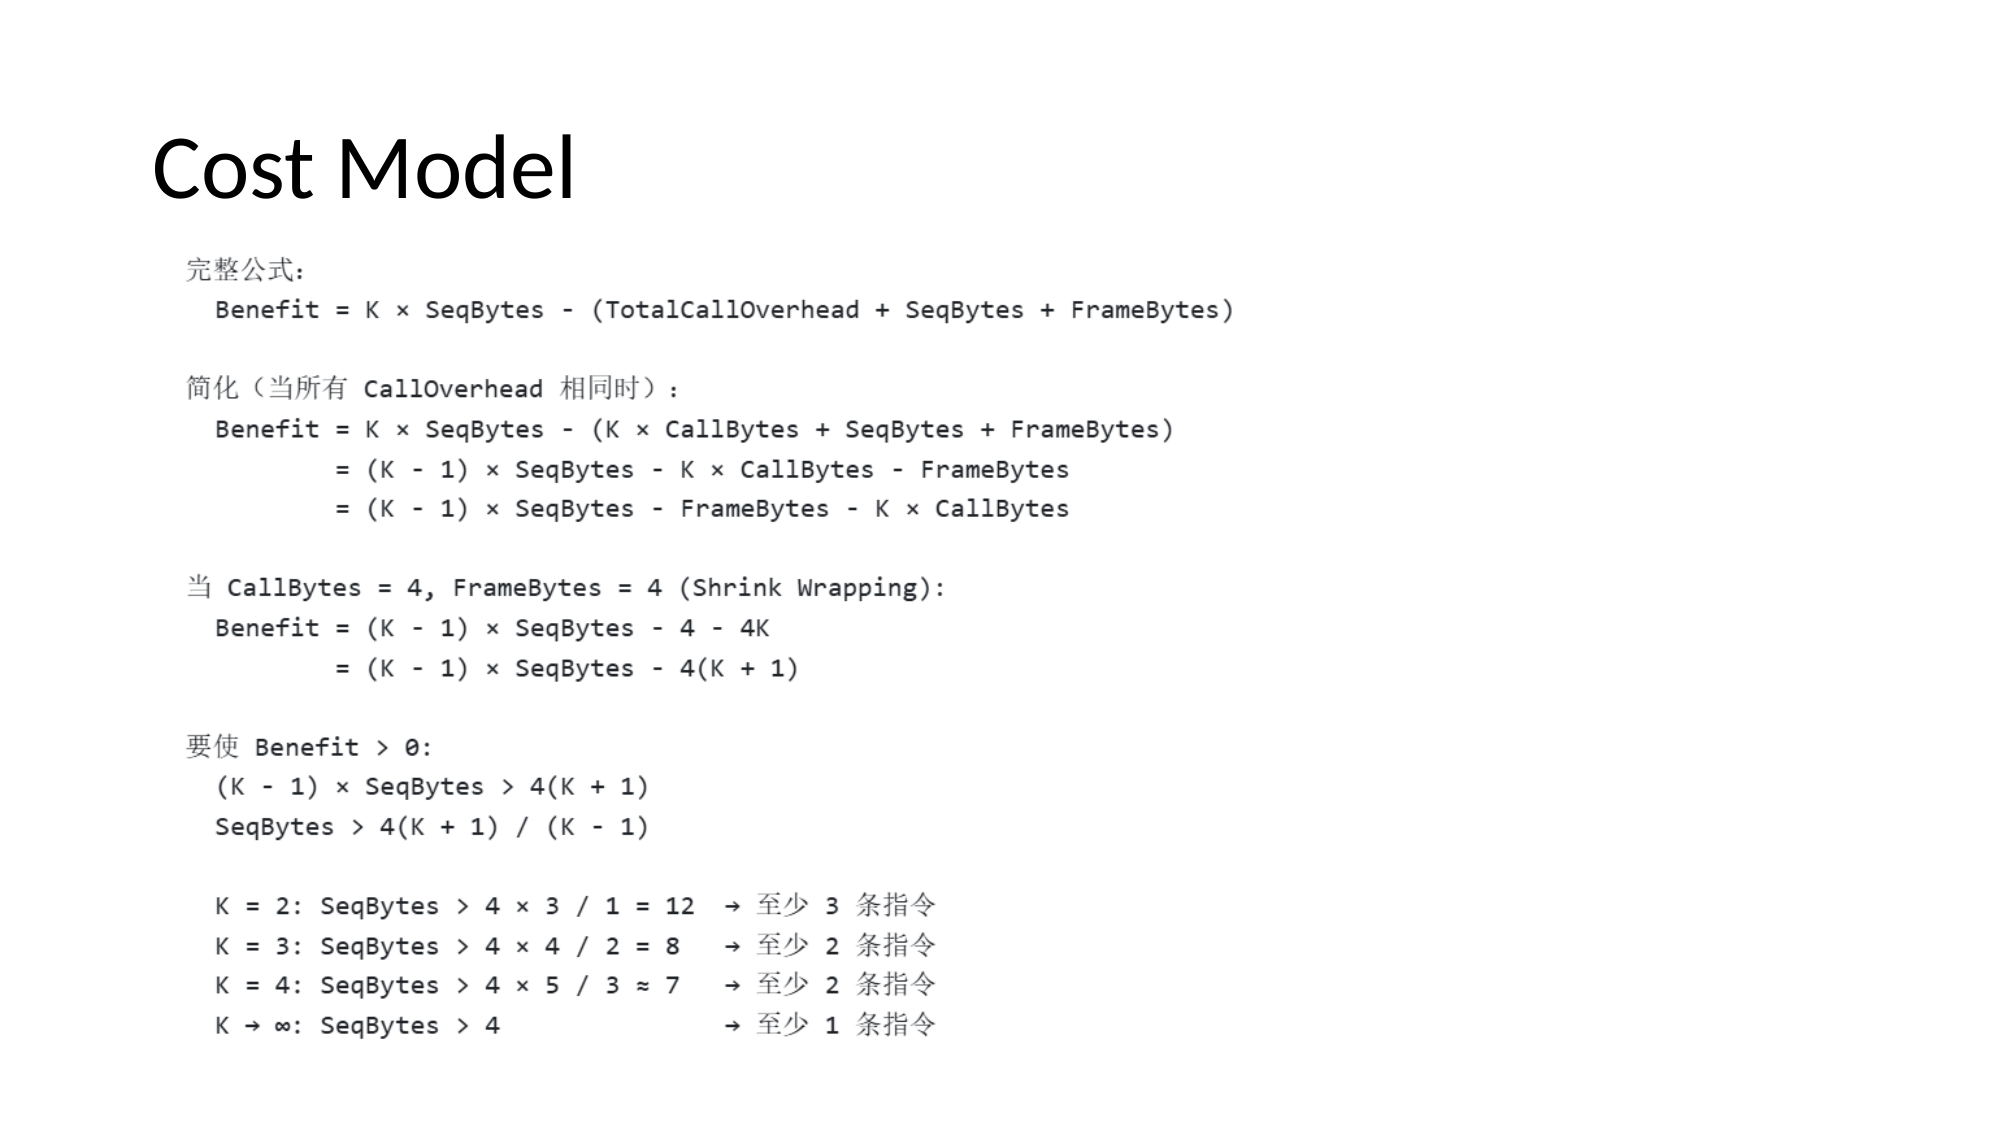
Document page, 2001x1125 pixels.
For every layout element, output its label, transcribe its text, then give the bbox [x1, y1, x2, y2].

title Cost Model [137, 59, 1863, 278]
picture [169, 248, 1276, 1053]
